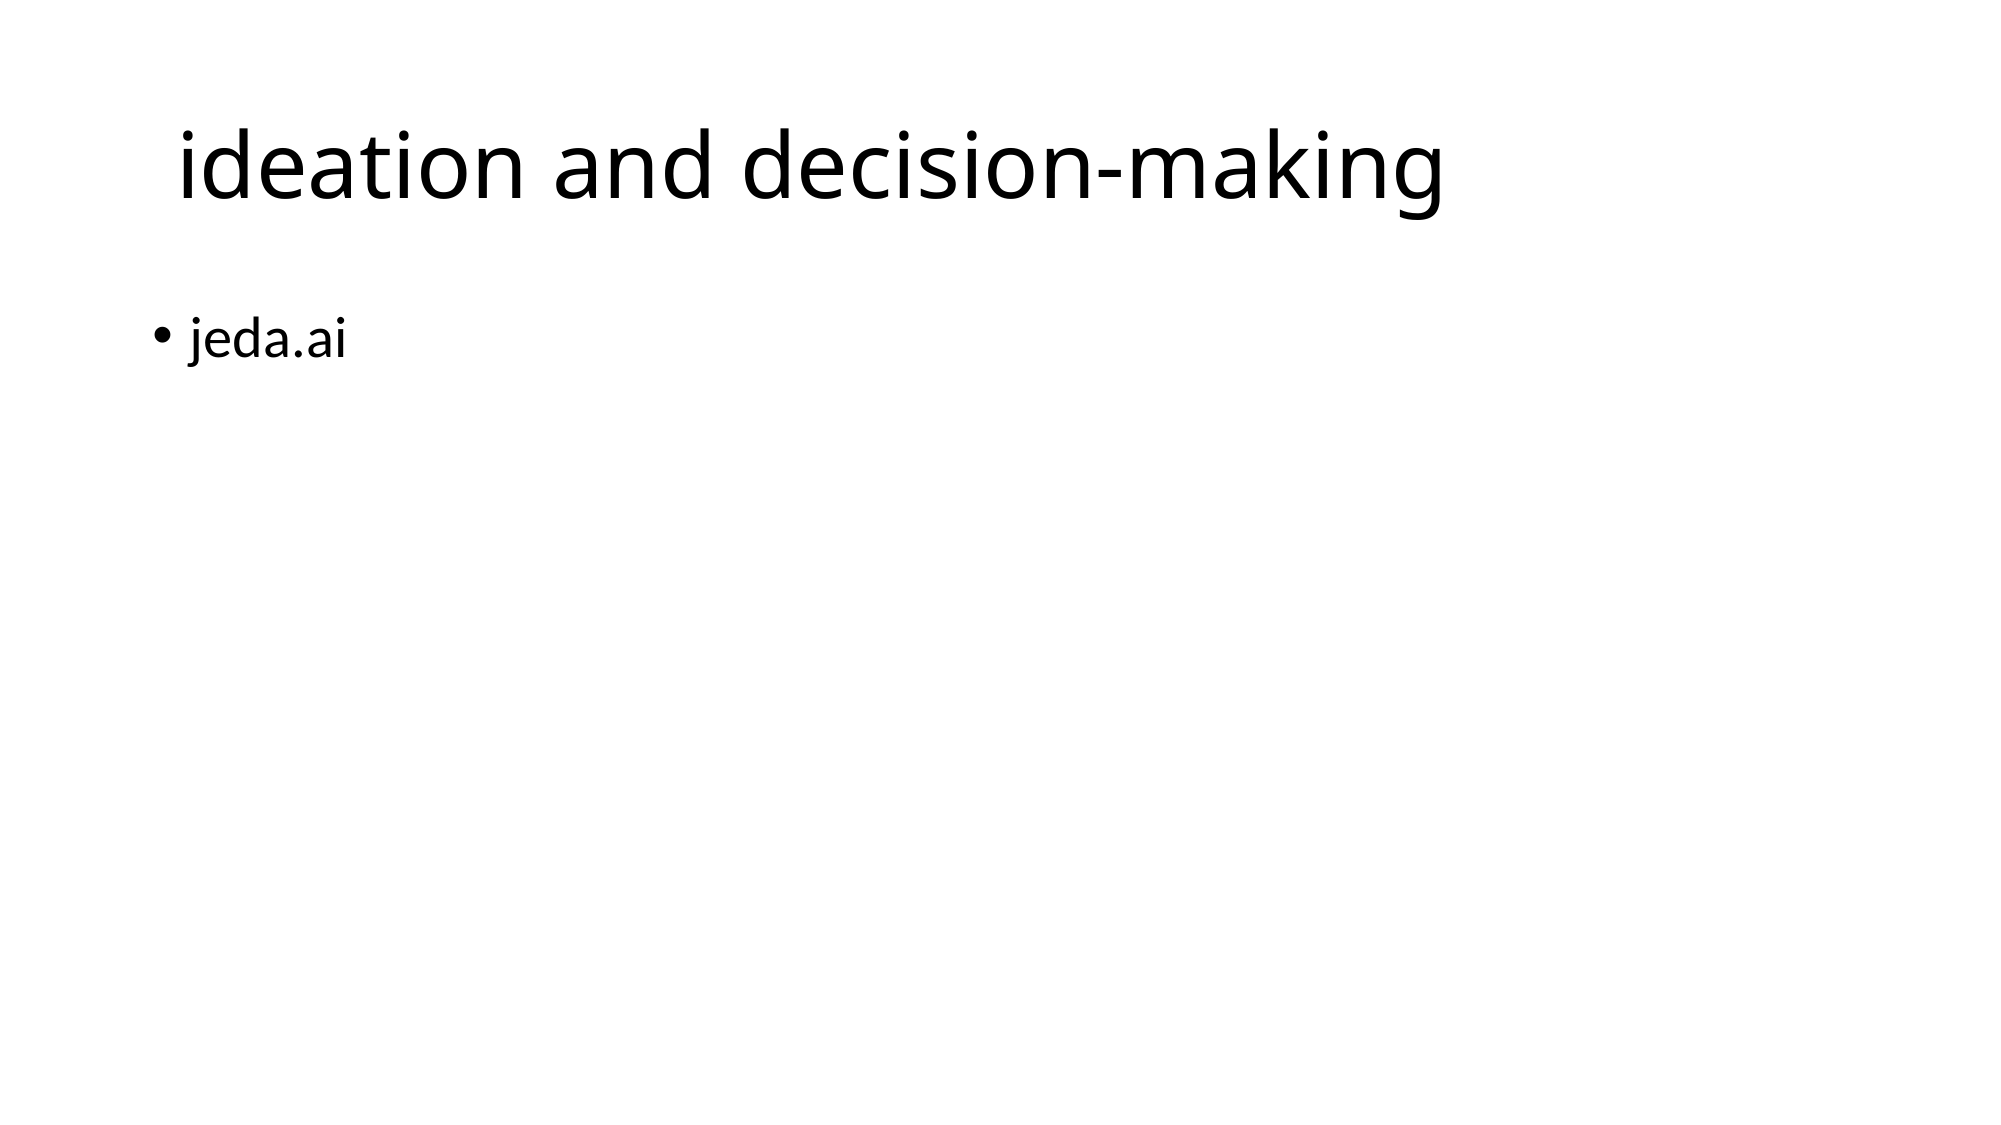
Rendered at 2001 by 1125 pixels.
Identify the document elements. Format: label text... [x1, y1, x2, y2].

title ideation and decision-making [137, 59, 1863, 278]
list jeda.ai [137, 299, 1863, 1014]
